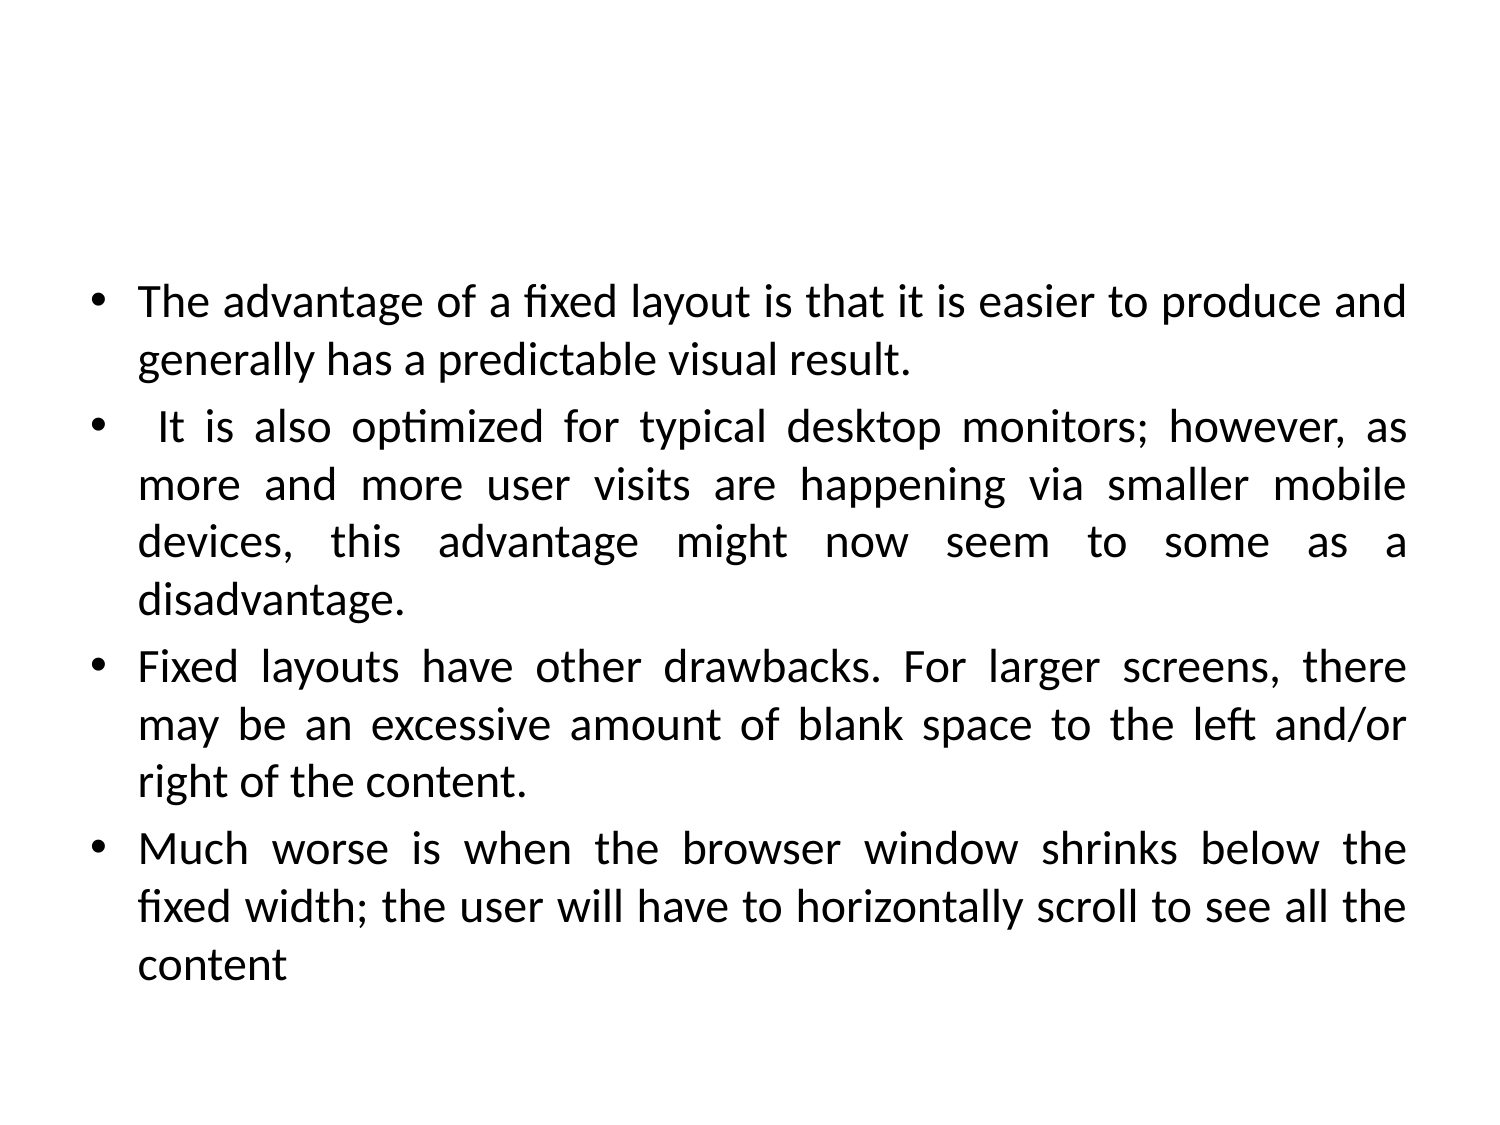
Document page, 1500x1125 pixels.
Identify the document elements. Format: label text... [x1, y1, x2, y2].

list The advantage of a fixed layout is that it is easier to produce and generally has a predictable visual result. It is also optimized for typical desktop monitors; however, as more and more user visits are happening via smaller mobile devices, this advantage might now seem to some as a disadvantage. Fixed layouts have other drawbacks. For larger screens, there may be an excessive amount of blank space to the left and/or right of the content. Much worse is when the browser window shrinks below the fixed width; the user will have to horizontally scroll to see all the content [75, 262, 1425, 1005]
